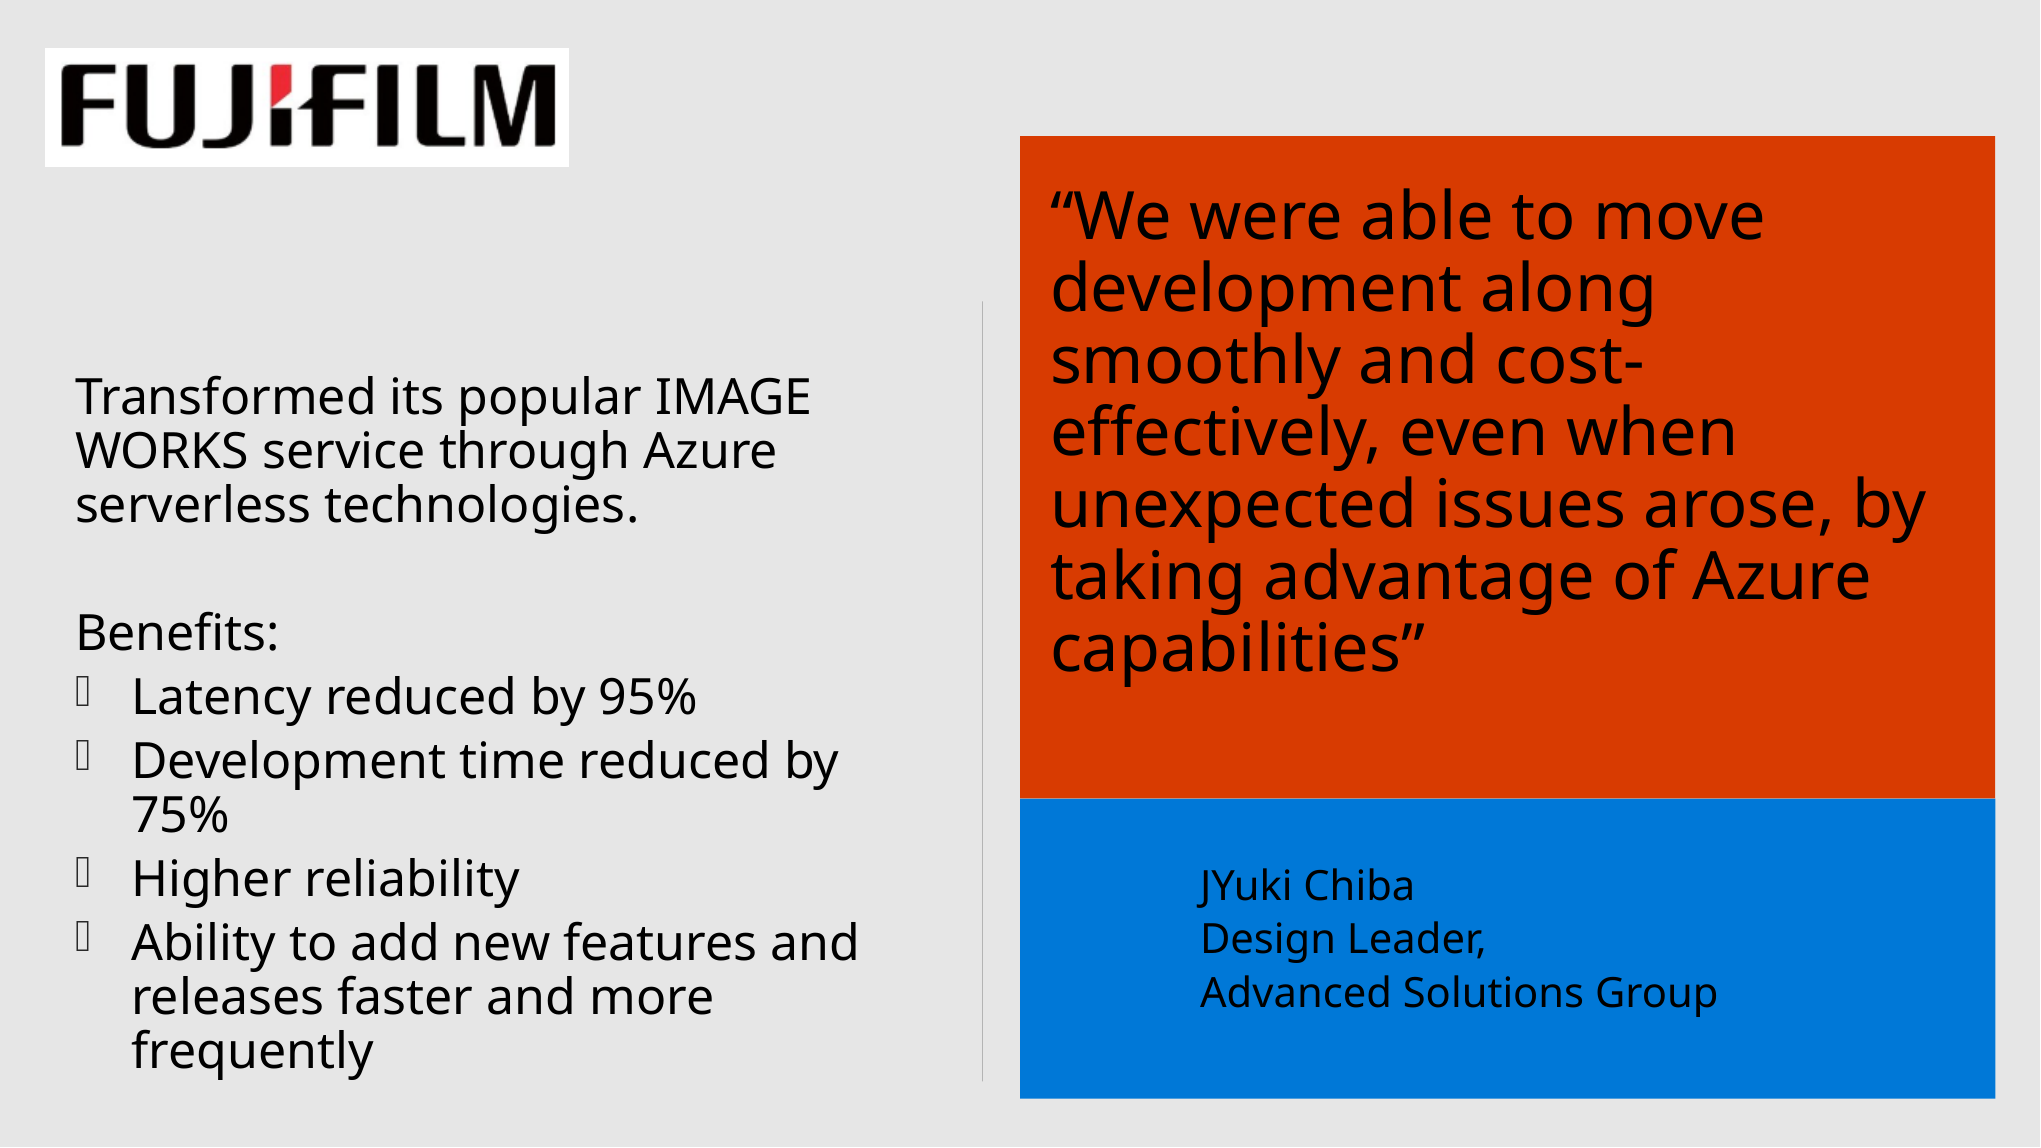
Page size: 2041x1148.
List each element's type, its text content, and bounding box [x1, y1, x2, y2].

picture [44, 48, 570, 167]
list “We were able to move development along smoothly and cost-effectively, even when unexpected issues arose, by taking advantage of Azure capabilities” JYuki Chiba Design Leader, Advanced Solutions Group [1020, 136, 1996, 799]
list Transformed its popular IMAGE WORKS service through Azure serverless technologies. Benefits: Latency reduced by 95% Development time reduced by 75% Higher reliability Ability to add new features and releases faster and more frequently [45, 347, 946, 912]
